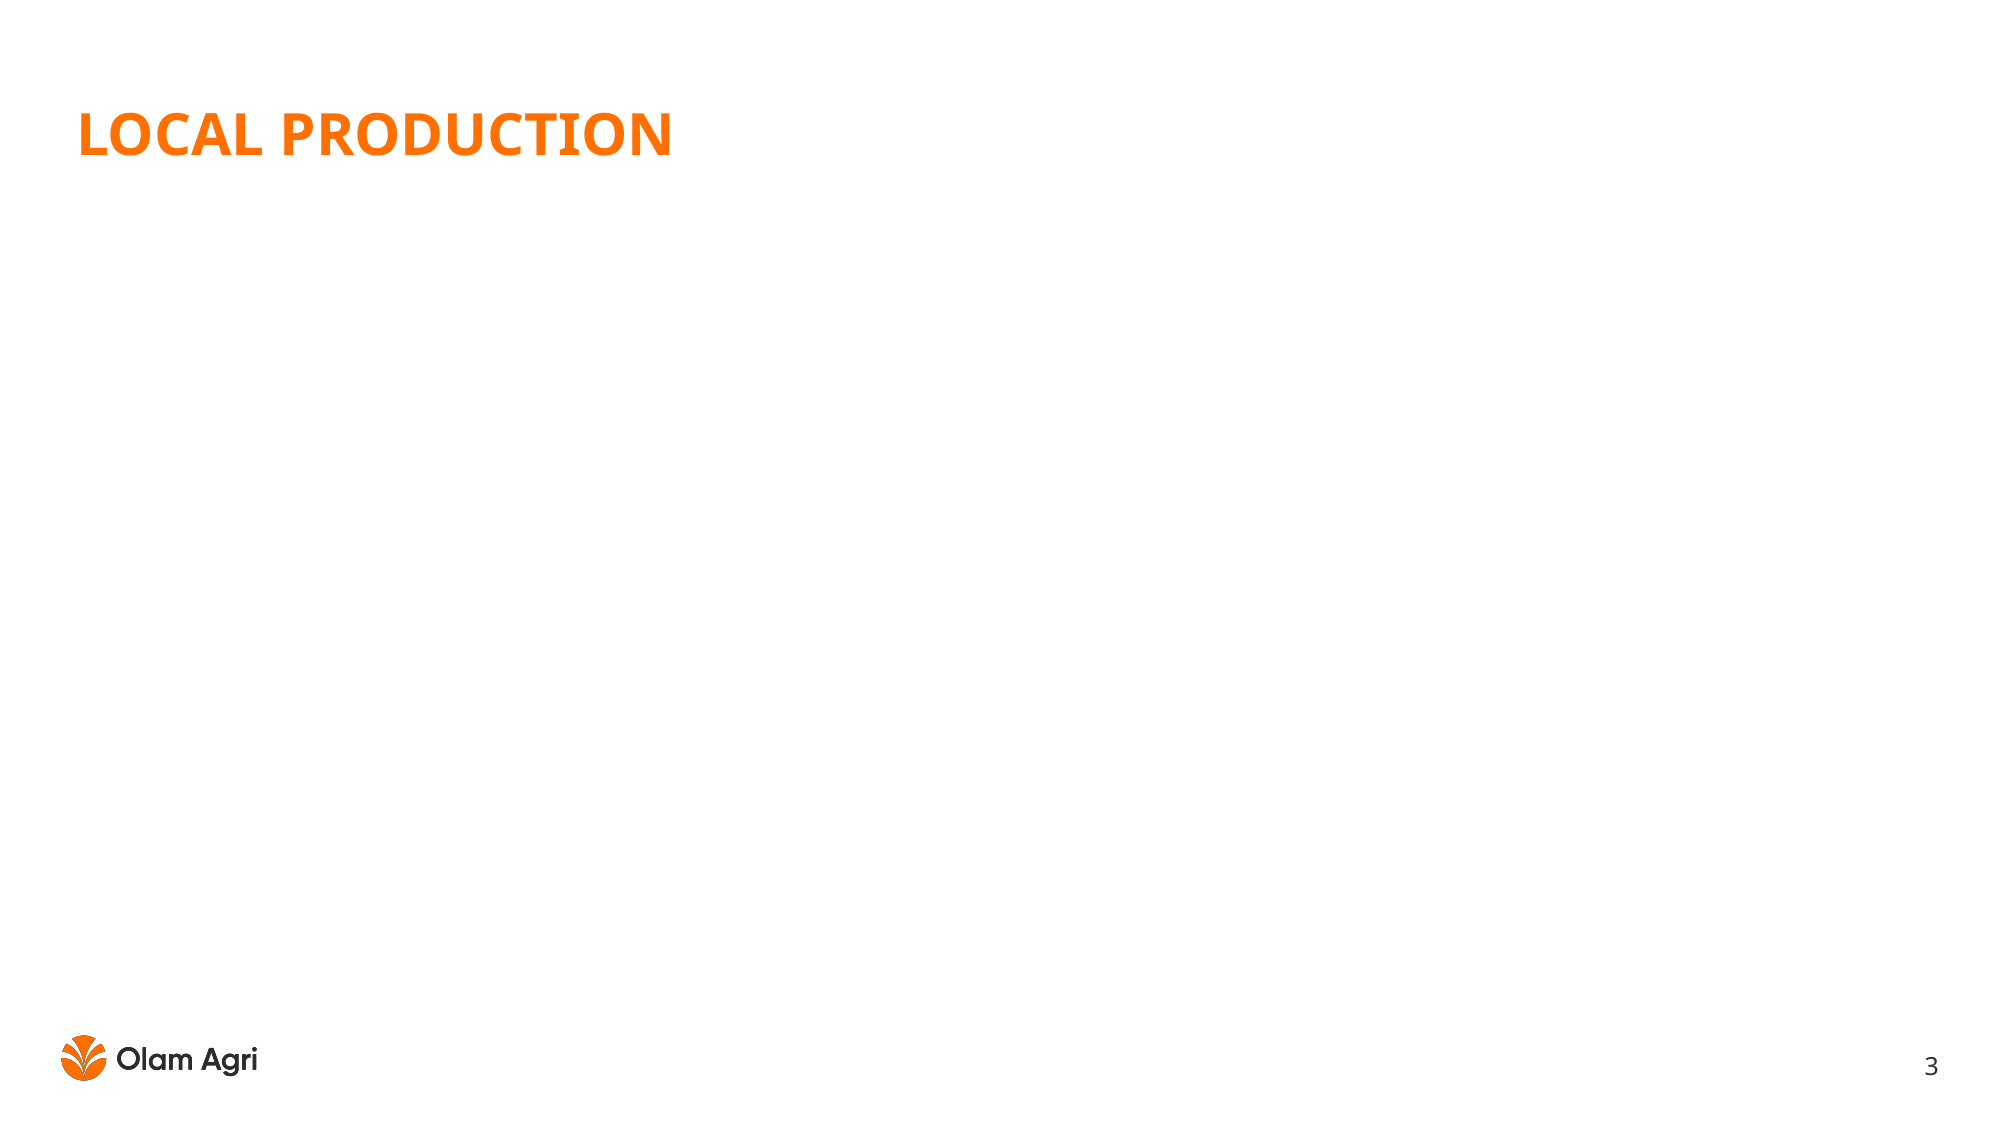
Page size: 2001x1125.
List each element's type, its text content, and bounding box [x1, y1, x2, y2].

picture [39, 1013, 279, 1103]
list LOCAL PRODUCTION [61, 97, 1939, 182]
text_box 3 [1488, 1050, 1939, 1078]
